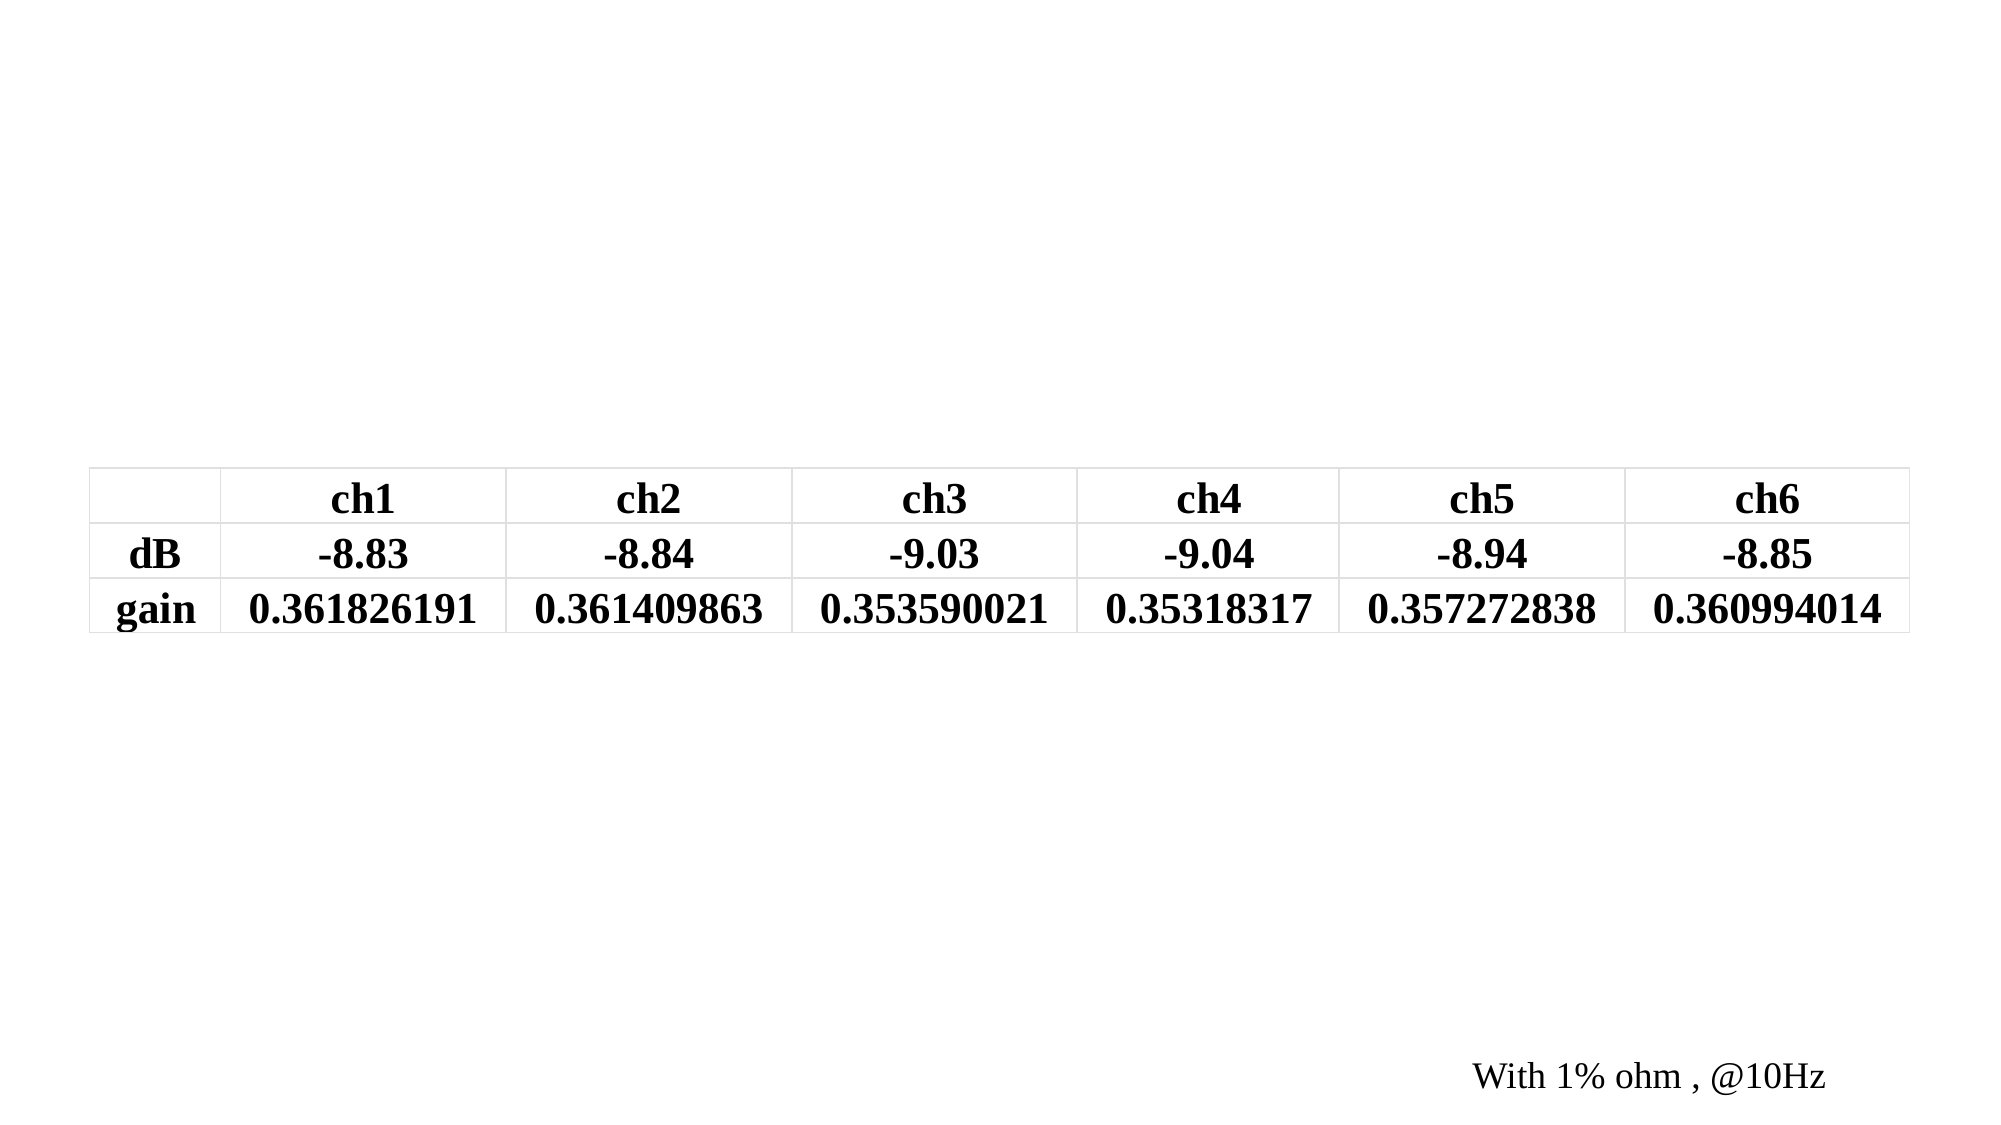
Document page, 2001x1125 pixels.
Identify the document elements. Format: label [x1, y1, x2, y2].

picture [88, 466, 1912, 635]
